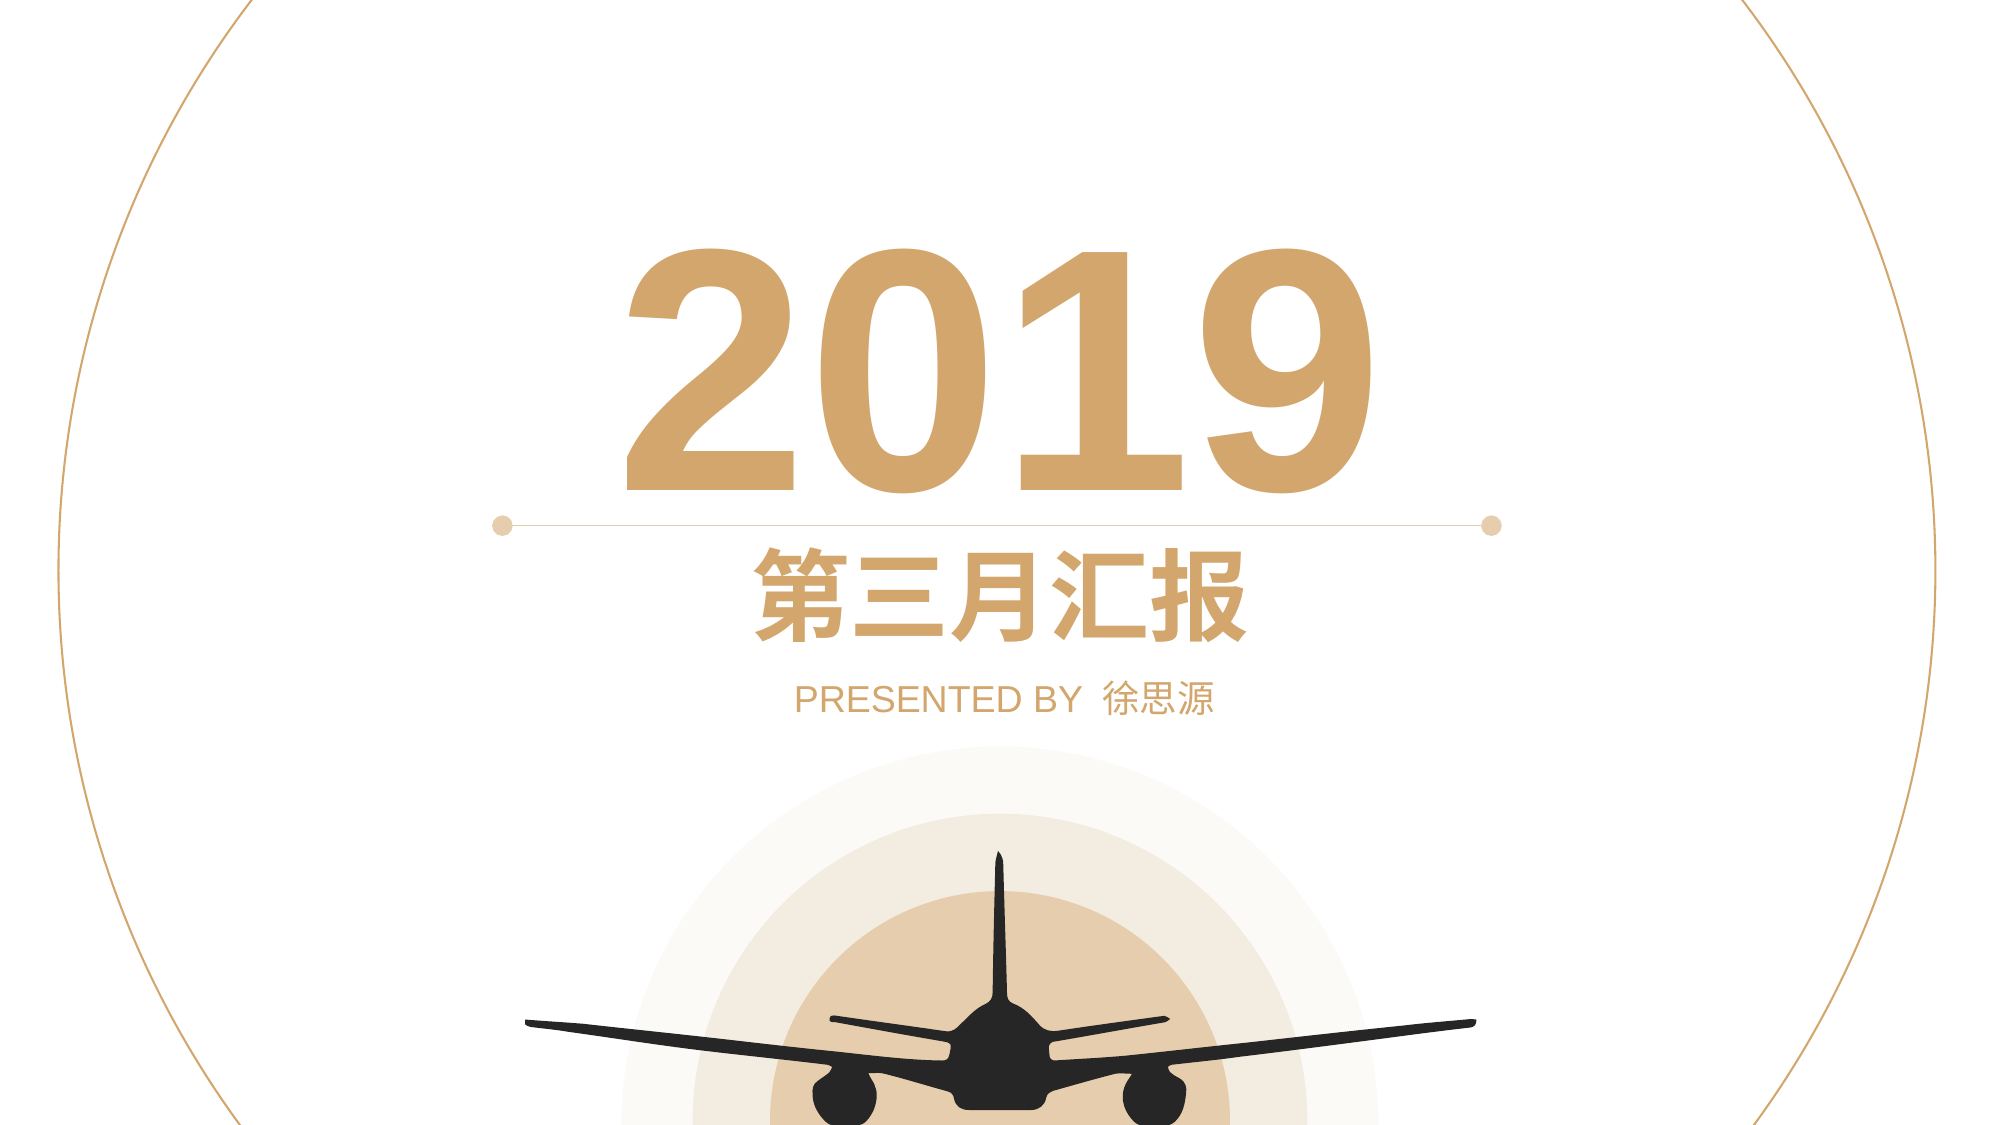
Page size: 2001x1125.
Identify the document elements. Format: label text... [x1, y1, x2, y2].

list PRESENTED BY 徐思源 [550, 673, 1459, 730]
list 2019 [545, 184, 1455, 540]
list 第三月汇报 [431, 540, 1569, 665]
